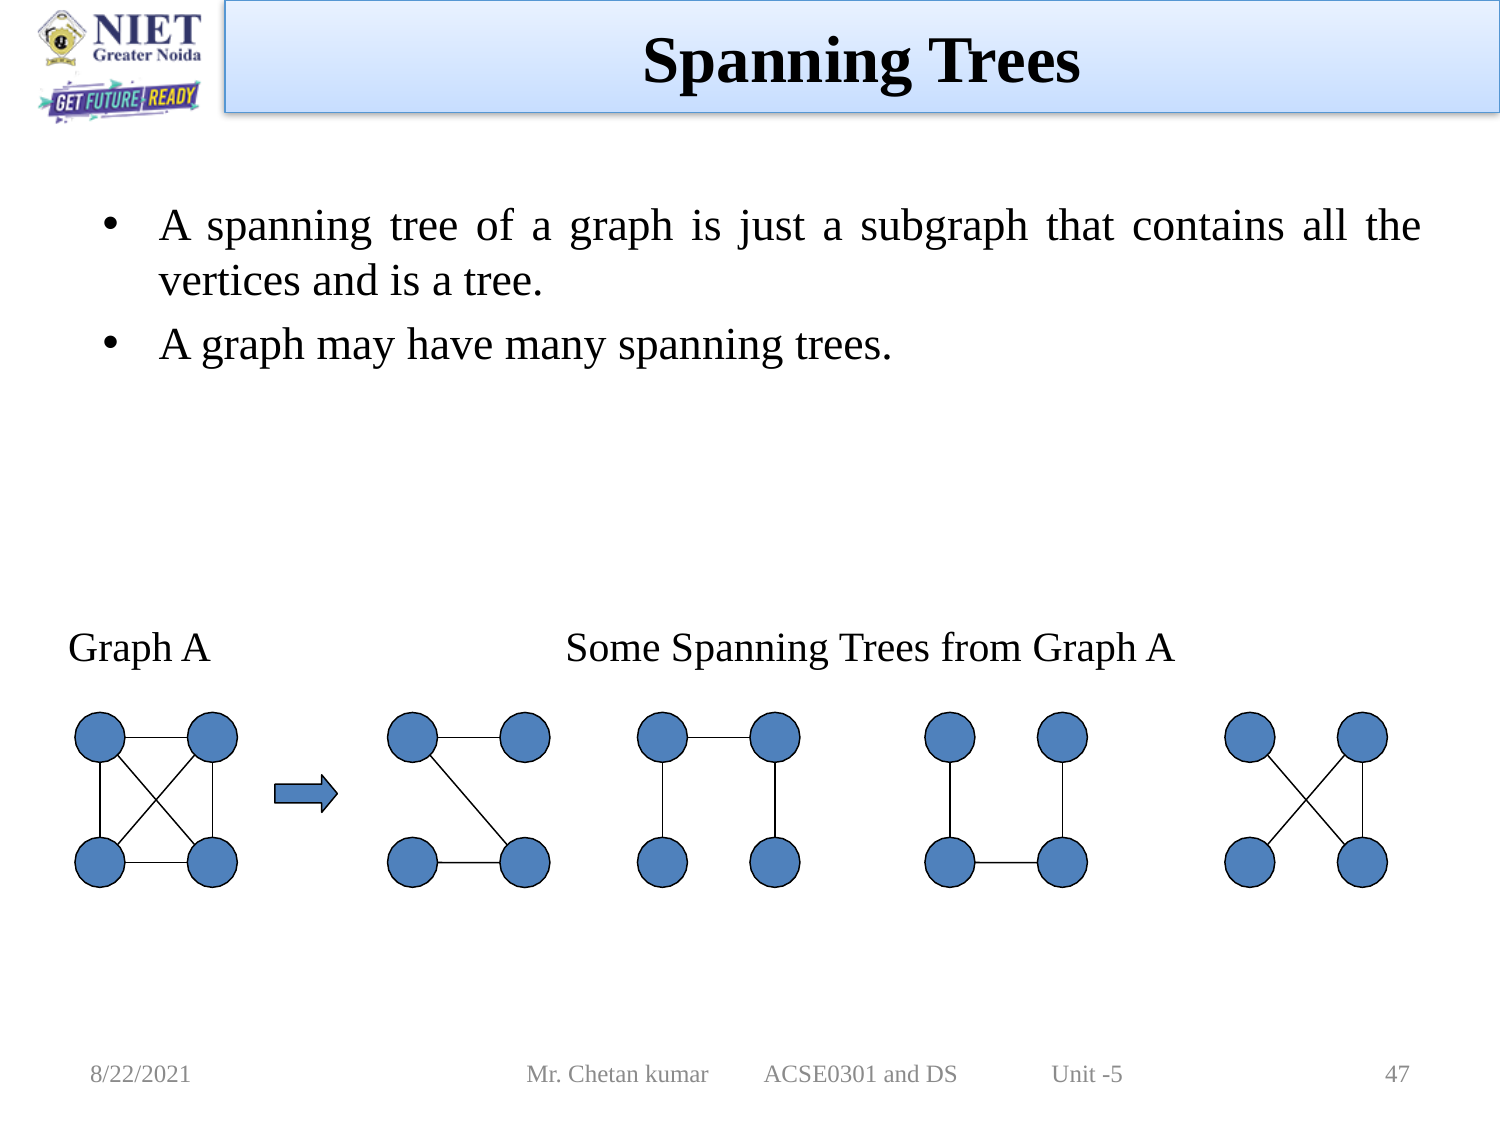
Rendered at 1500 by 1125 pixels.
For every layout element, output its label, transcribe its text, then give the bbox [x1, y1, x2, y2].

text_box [73, 711, 1389, 889]
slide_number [75, 1042, 412, 1103]
text_box Graph A Some Spanning Trees from Graph A [53, 612, 1192, 678]
footer Mr. Chetan kumar ACSE0301 and DS Unit -5 [412, 1042, 1074, 1103]
slide_number 47 [1074, 1042, 1425, 1103]
list A spanning tree of a graph is just a subgraph that contains all the vertices and is a tree. A graph may have many spanning trees. [87, 187, 1438, 488]
text_box Spanning Trees [238, 0, 1500, 113]
picture [0, 0, 238, 135]
